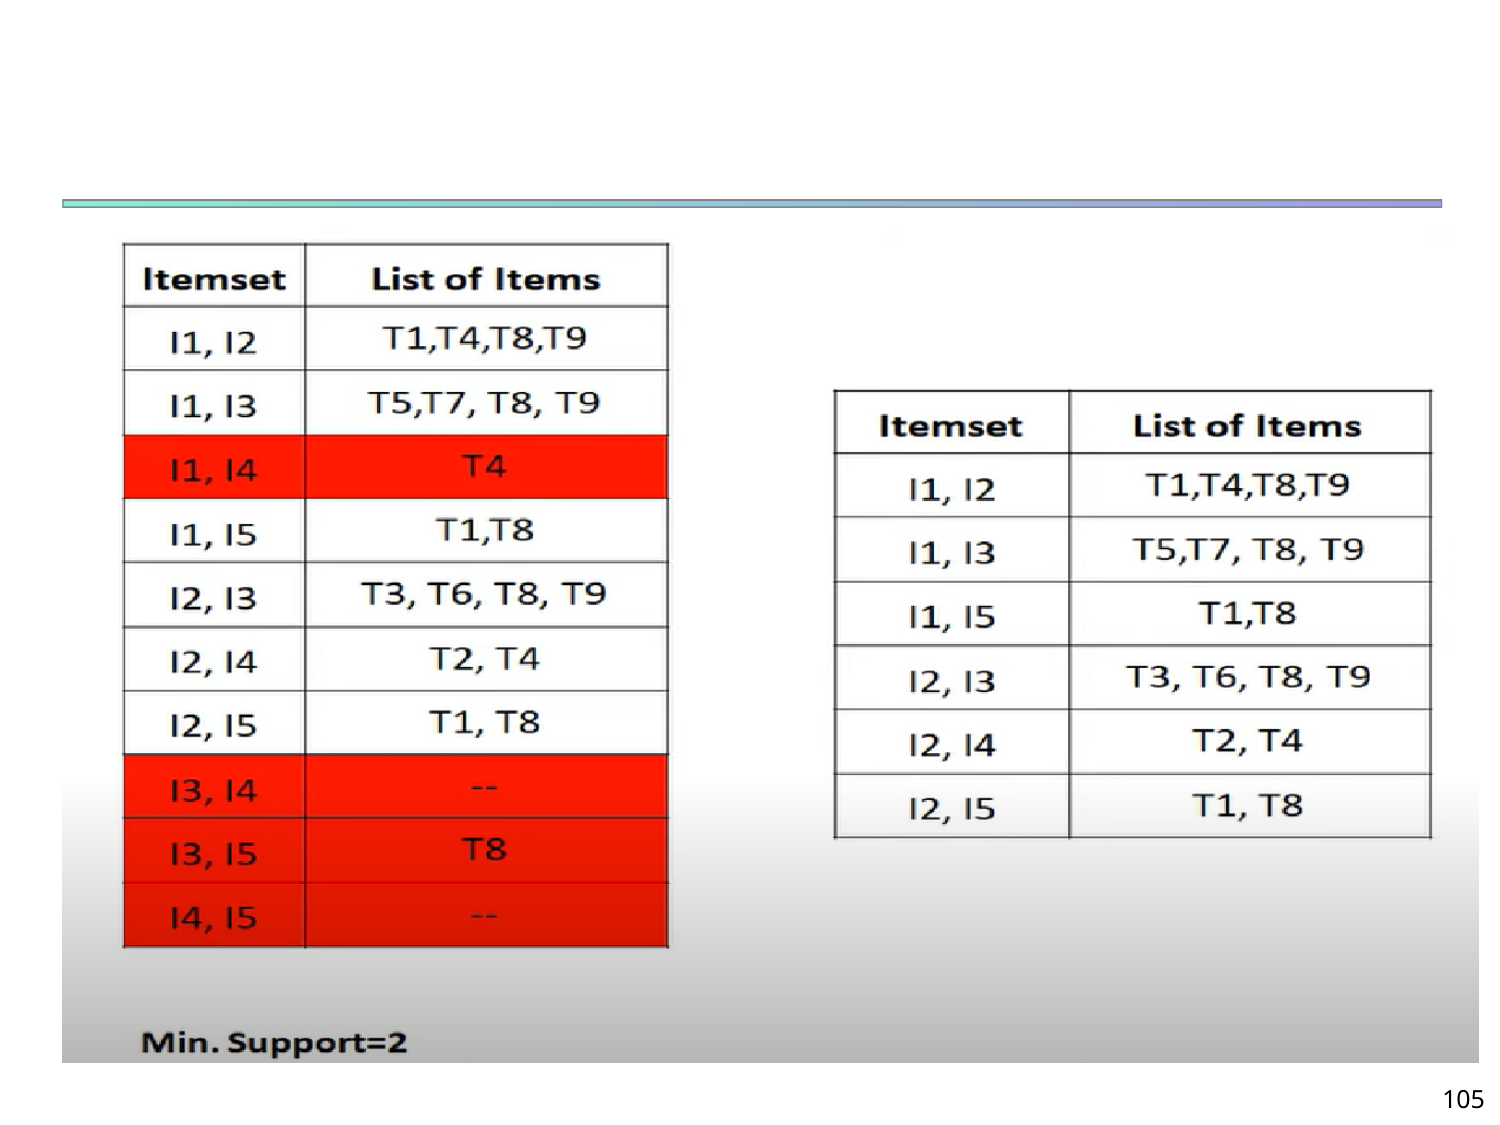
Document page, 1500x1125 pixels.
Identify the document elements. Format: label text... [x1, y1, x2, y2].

picture [62, 224, 1479, 1063]
slide_number 105 [1187, 1062, 1500, 1125]
